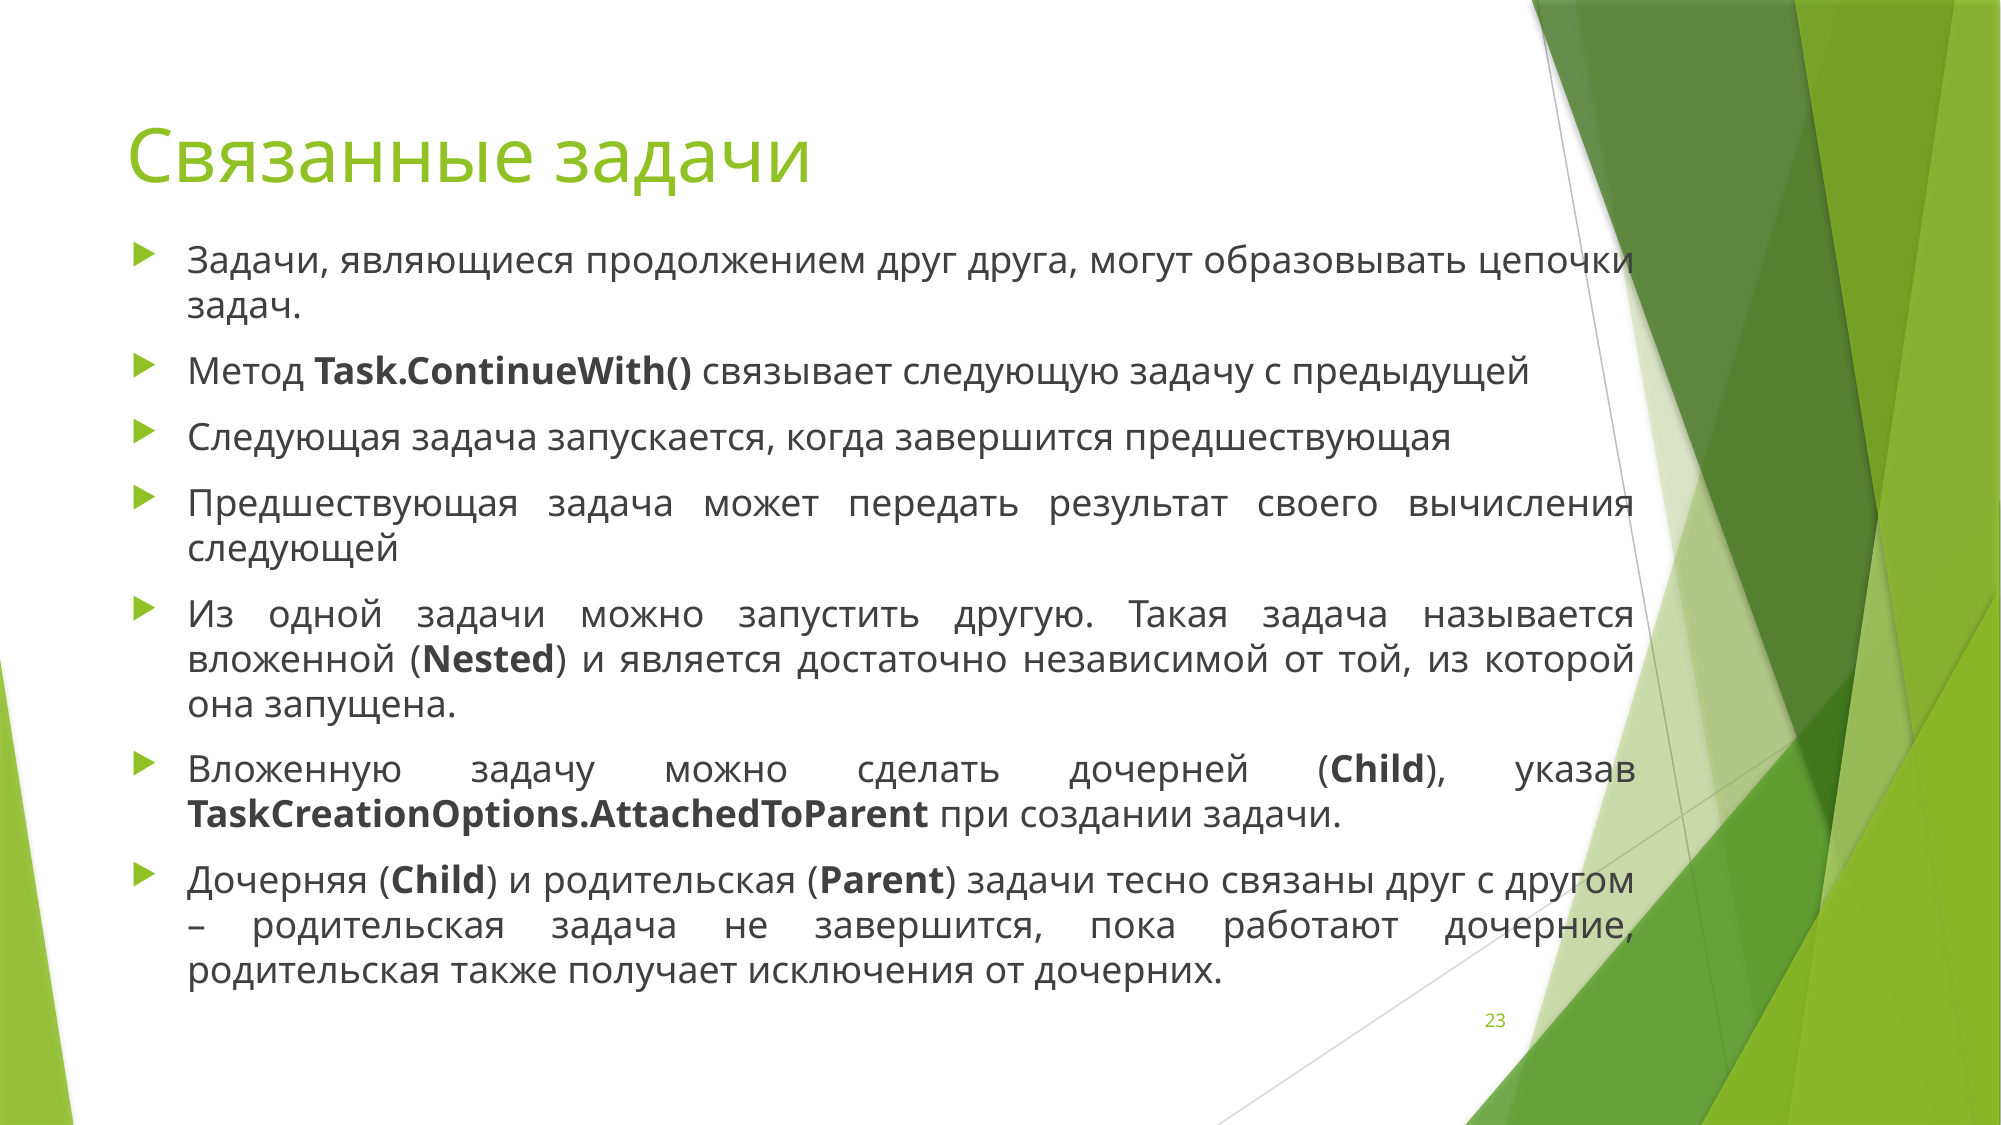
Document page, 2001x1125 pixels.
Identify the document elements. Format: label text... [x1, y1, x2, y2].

slide_number 23 [1409, 991, 1522, 1051]
title Связанные задачи [111, 99, 1522, 317]
list Задачи, являющиеся продолжением друг друга, могут образовывать цепочки задач. Метод Task.ContinueWith() связывает следующую задачу с предыдущей Следующая задача запускается, когда завершится предшествующая Предшествующая задача может передать результат своего вычисления следующей Из одной задачи можно запустить другую. Такая задача называется вложенной (Nested) и является достаточно независимой от той, из которой она запущена. Вложенную задачу можно сделать дочерней (Child), указав TaskCreationOptions.AttachedToParent при создании задачи. Дочерняя (Child) и родительская (Parent) задачи тесно связаны друг с другом – родительская задача не завершится, пока работают дочерние, родительская также получает исключения от дочерних. [115, 228, 1652, 1086]
